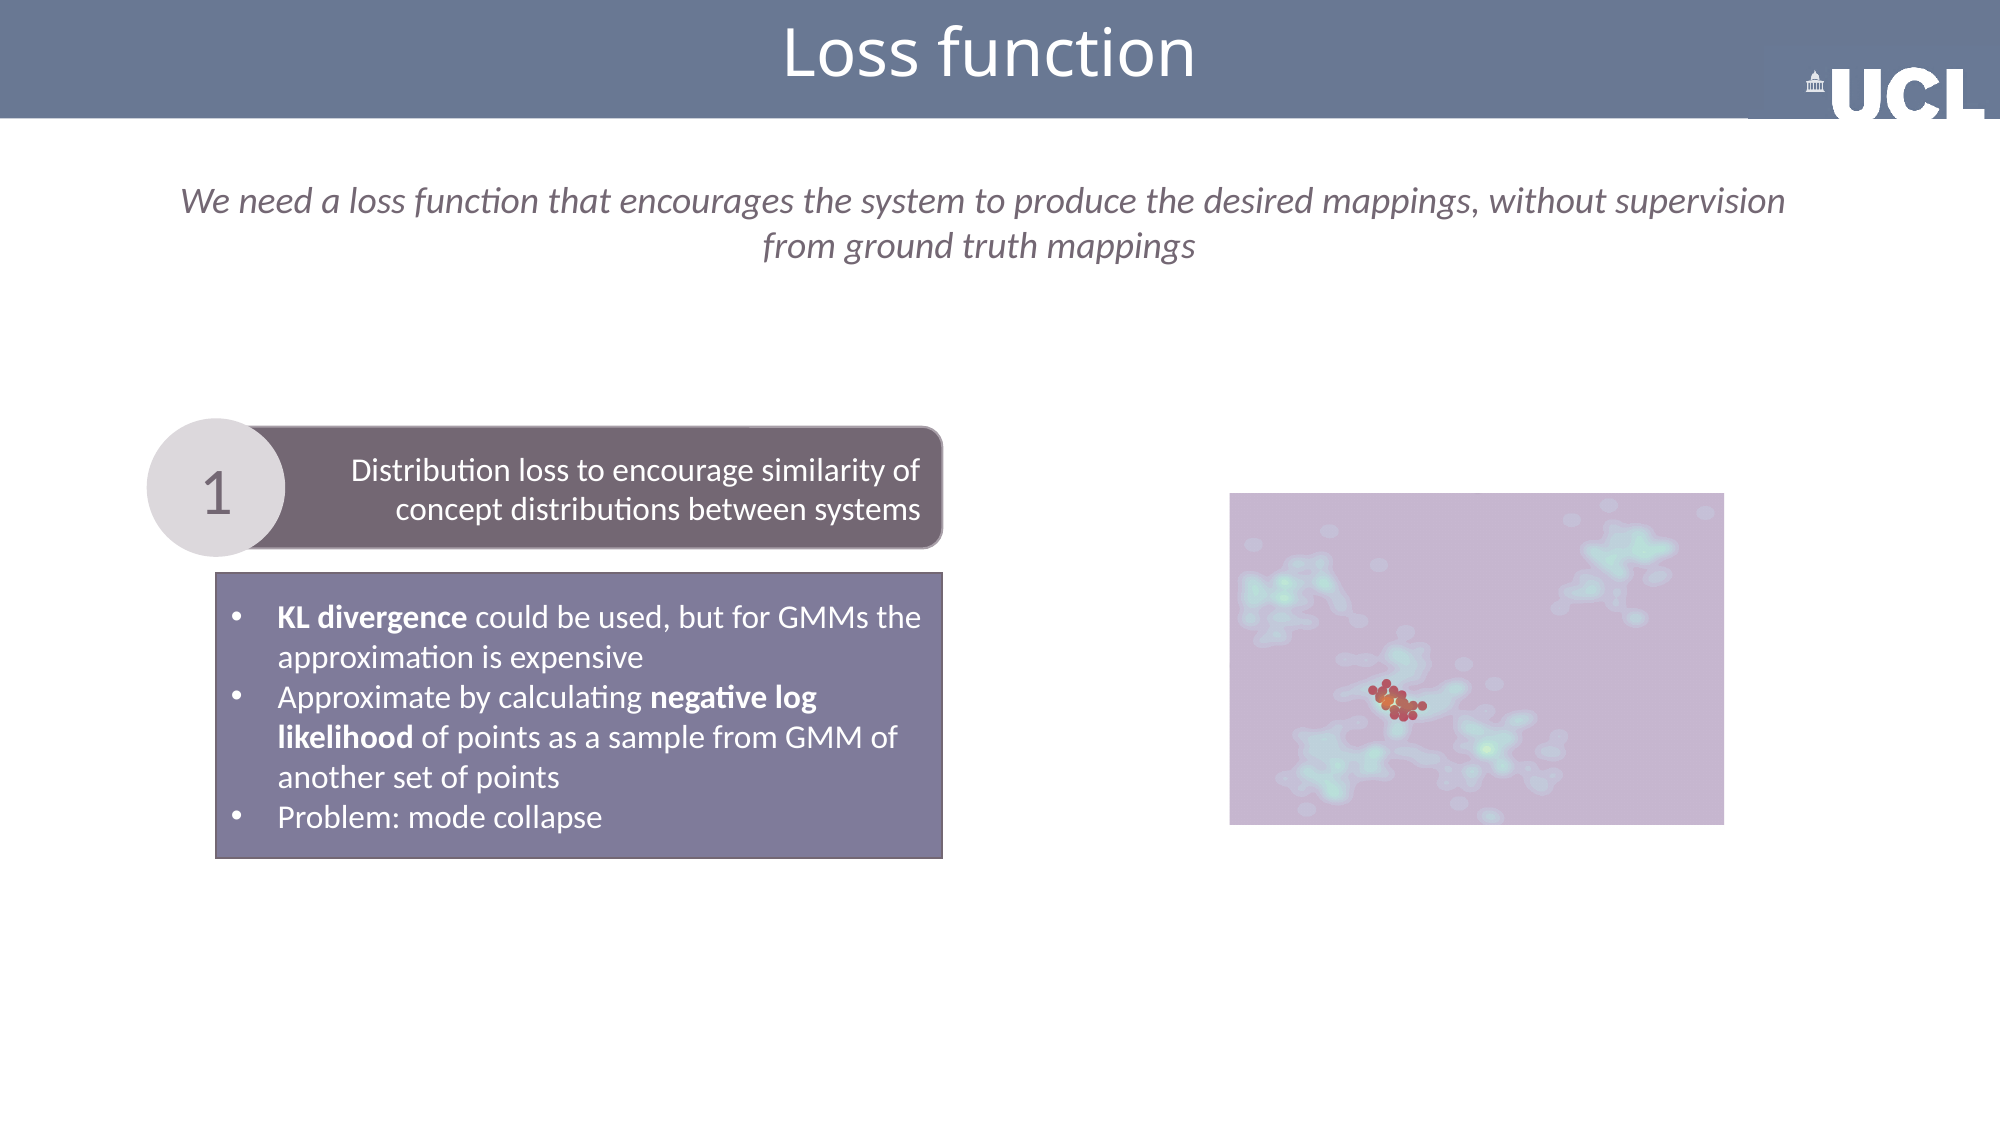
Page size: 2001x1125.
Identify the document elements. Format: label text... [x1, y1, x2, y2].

text_box KL divergence could be used, but for GMMs the approximation is expensive Approximate by calculating negative log likelihood of points as a sample from GMM of another set of points Problem: mode collapse [215, 572, 943, 859]
picture [1229, 493, 1725, 830]
text_box We need a loss function that encourages the system to produce the desired mappings, without supervision from ground truth mappings [145, 174, 1822, 269]
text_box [146, 418, 943, 557]
title Loss function [216, 0, 1764, 110]
